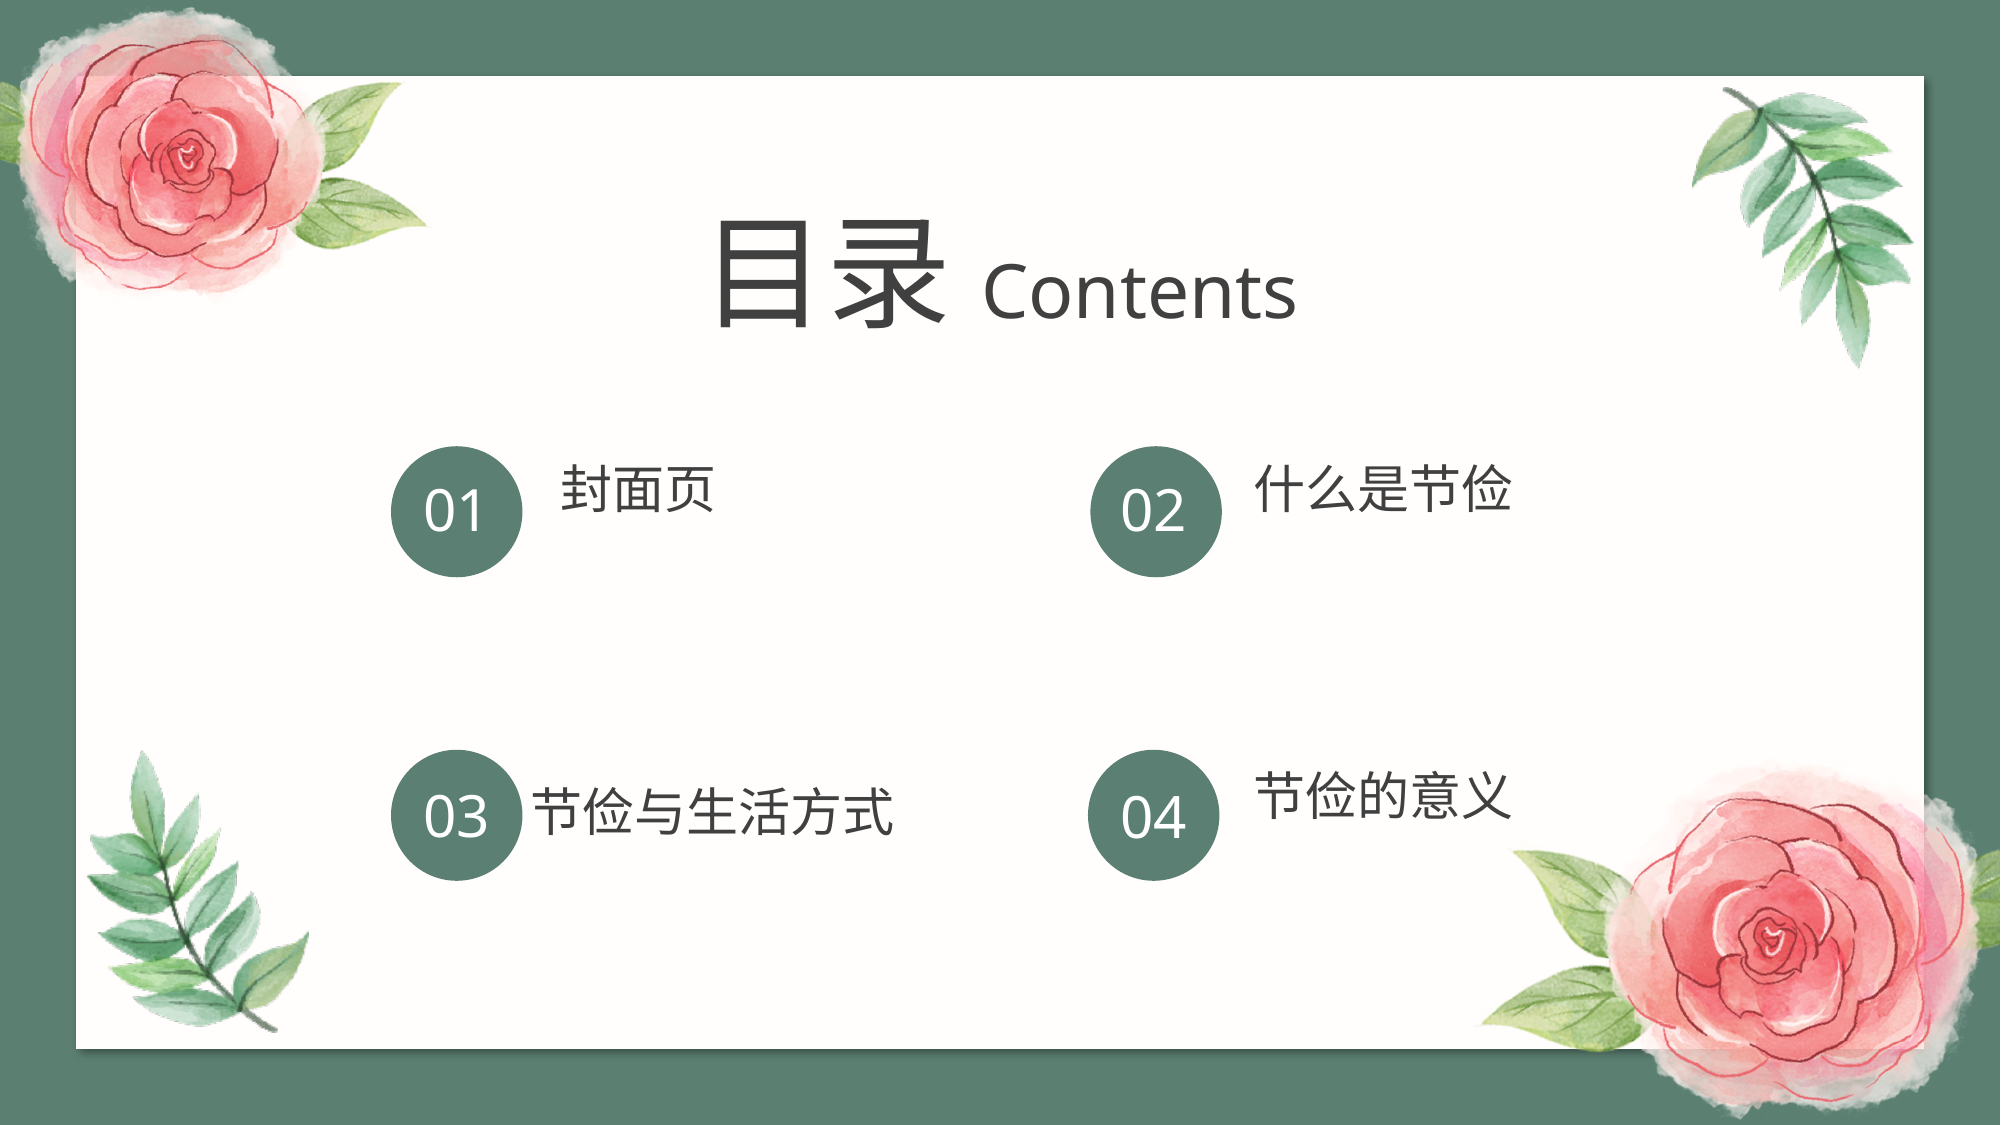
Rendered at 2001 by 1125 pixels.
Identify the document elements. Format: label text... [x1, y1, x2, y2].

text_box 节俭的意义 [1238, 755, 1529, 834]
text_box [391, 467, 523, 578]
text_box [391, 749, 515, 881]
picture [1692, 87, 1915, 370]
picture [1472, 749, 2000, 1125]
text_box [1087, 749, 1220, 881]
text_box 封面页 [545, 449, 732, 527]
text_box 目录Contents [662, 185, 1338, 351]
text_box 节俭与生活方式 [515, 771, 910, 850]
text_box 02 [1105, 465, 1202, 551]
text_box 01 [408, 465, 505, 551]
text_box [410, 446, 503, 465]
text_box 03 [408, 772, 505, 857]
text_box [1090, 446, 1222, 578]
text_box 04 [1105, 772, 1202, 858]
picture [0, 0, 434, 309]
picture [86, 749, 309, 1033]
text_box 什么是节俭 [1238, 449, 1529, 527]
